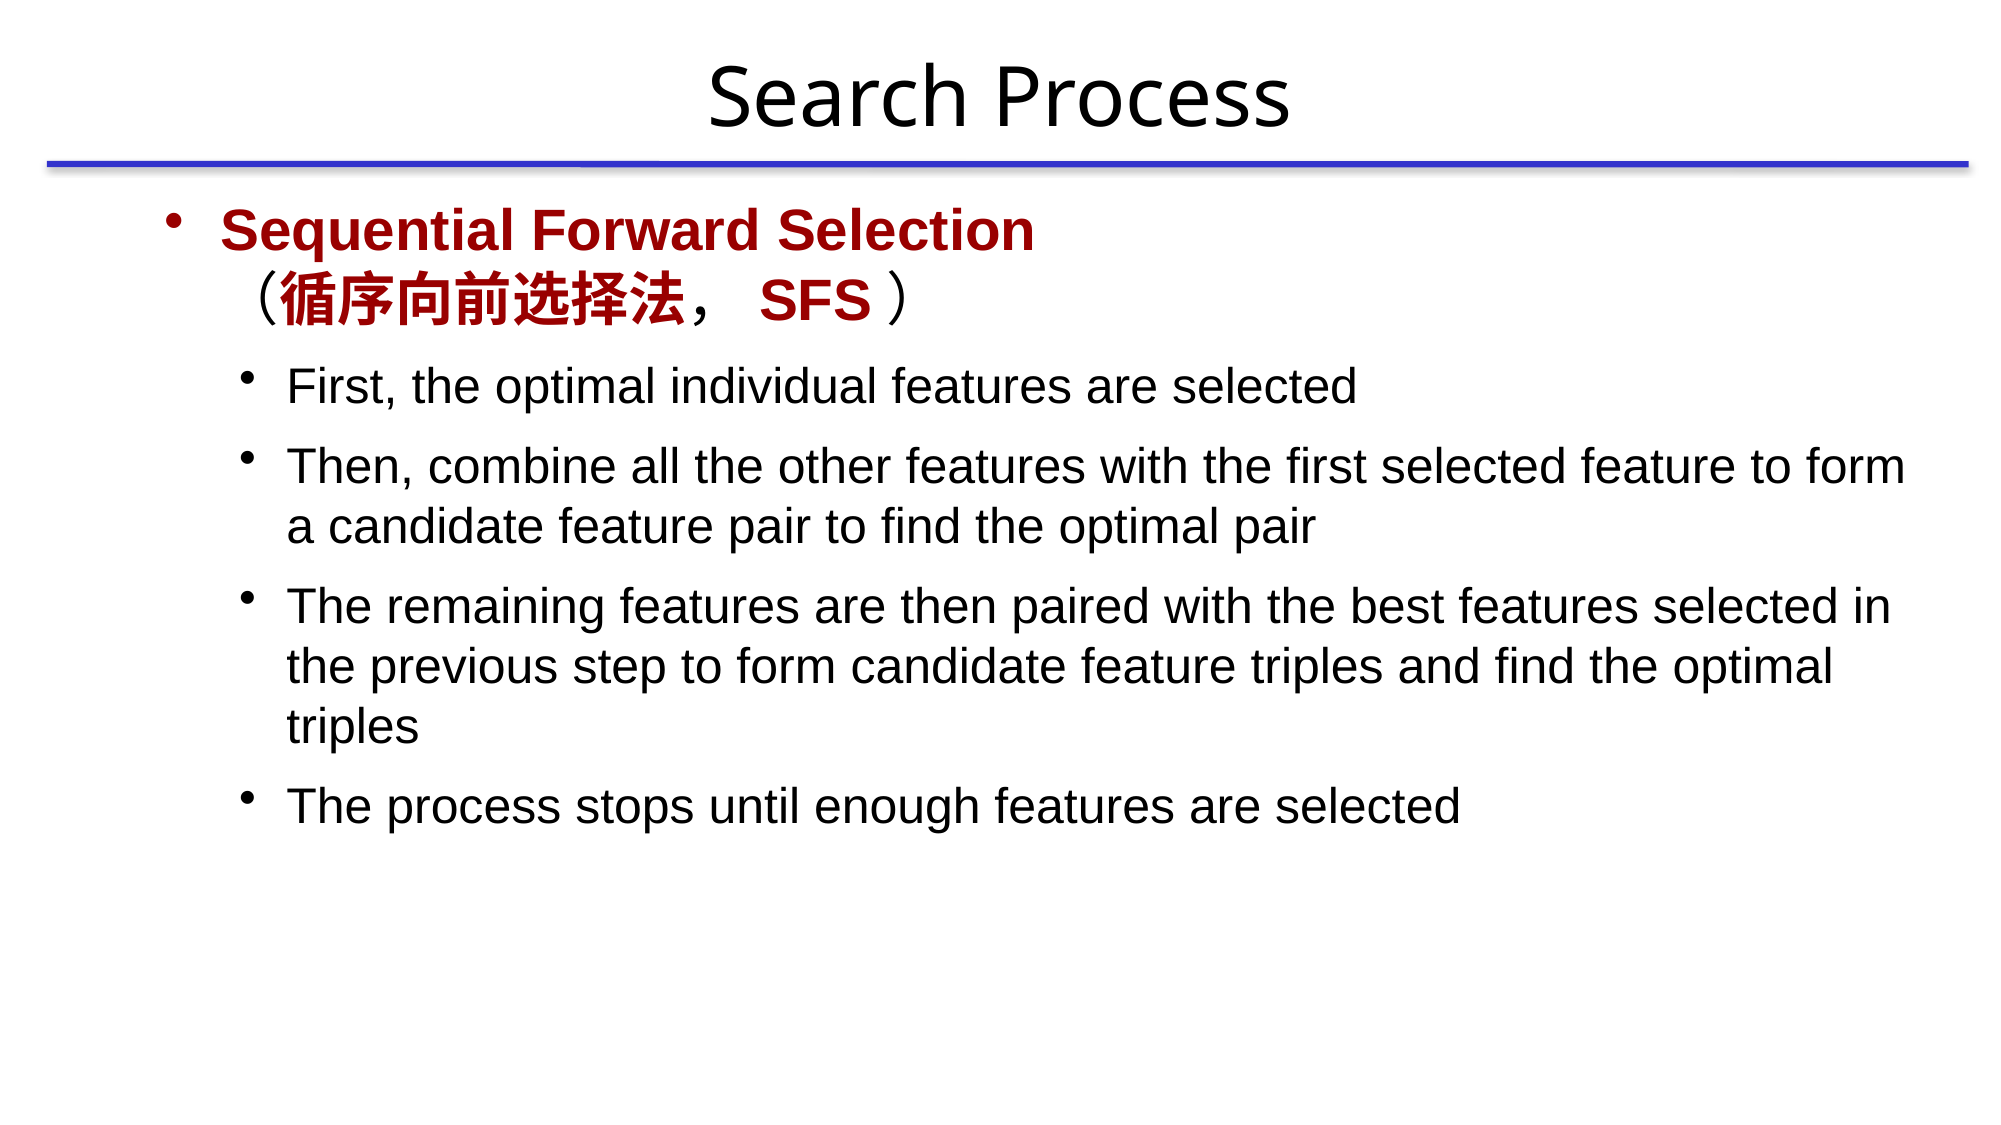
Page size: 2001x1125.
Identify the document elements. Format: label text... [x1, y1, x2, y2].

list Sequential Forward Selection （循序向前选择法，SFS） First, the optimal individual features are selected Then, combine all the other features with the first selected feature to form a candidate feature pair to find the optimal pair The remaining features are then paired with the best features selected in the previous step to form candidate feature triples and find the optimal triples The process stops until enough features are selected [149, 184, 1961, 1063]
title Search Process [0, 31, 2000, 156]
